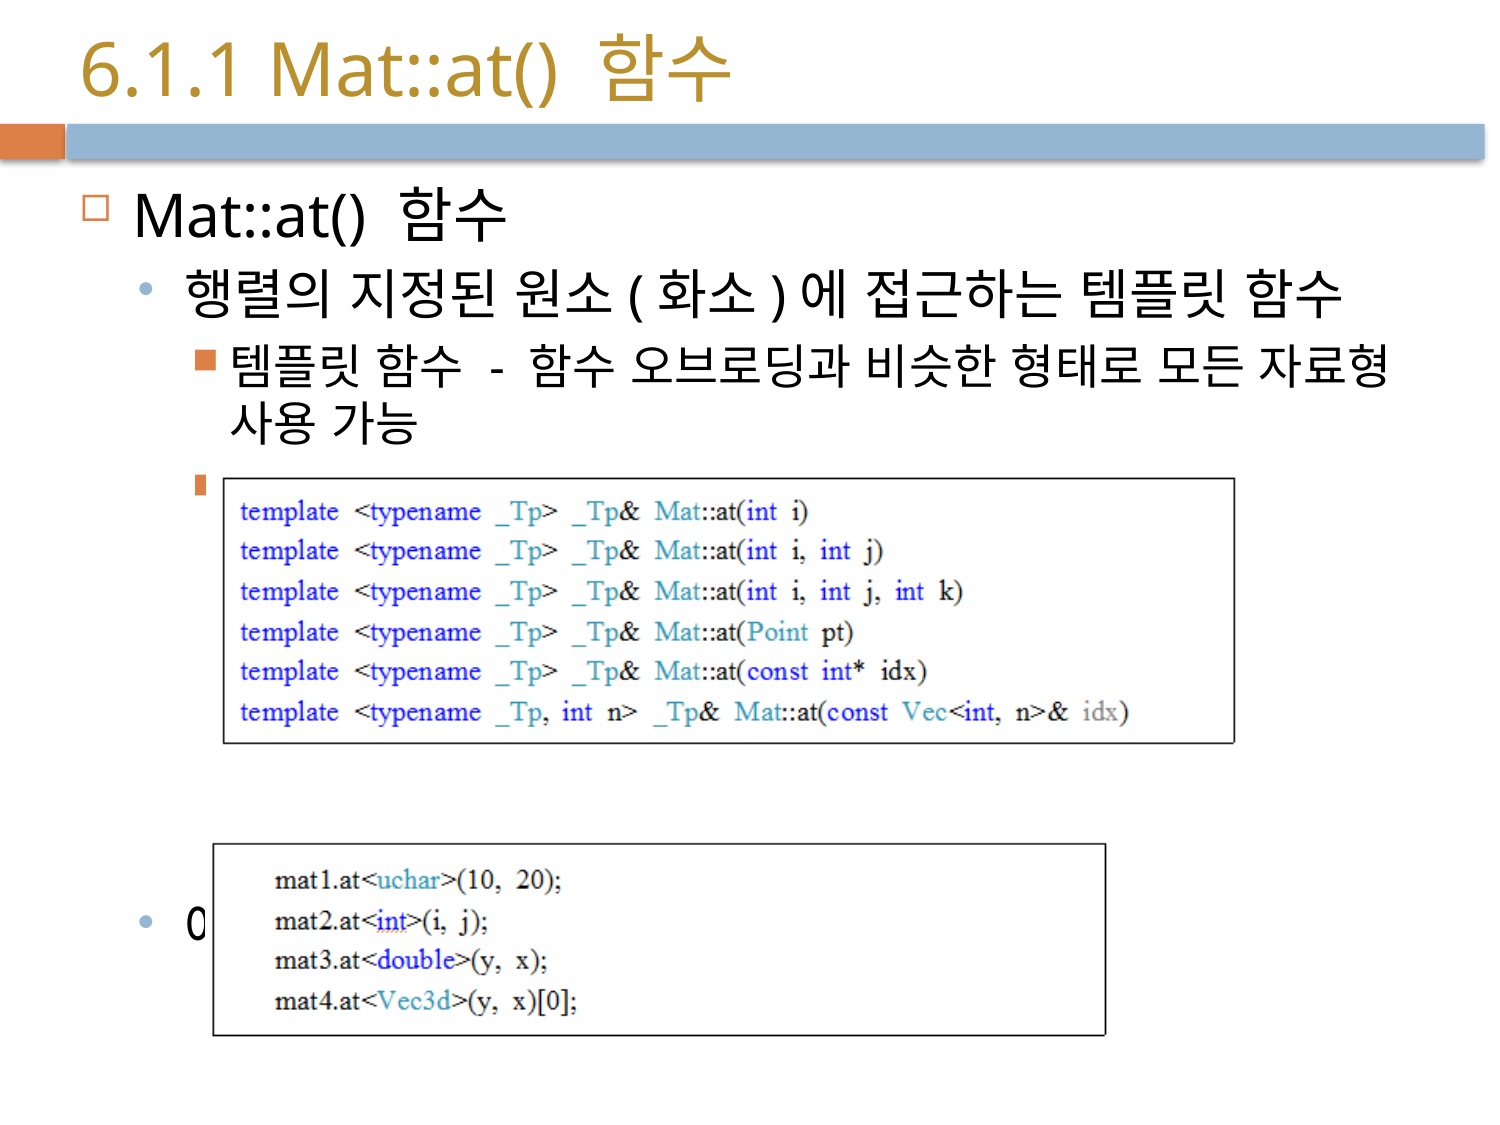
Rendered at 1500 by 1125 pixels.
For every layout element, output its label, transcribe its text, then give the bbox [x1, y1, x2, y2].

title 6.1.1 Mat::at() 함수 [64, 7, 1471, 126]
picture [206, 455, 1251, 760]
list Mat::at() 함수 행렬의 지정된 원소(화소)에 접근하는 템플릿 함수 템플릿 함수 - 함수 오브로딩과 비슷한 형태로 모든 자료형 사용 가능 반환되는 자료형으로 템플릿 구성도 가능 예시 [64, 169, 1471, 1056]
picture [205, 833, 1141, 1046]
